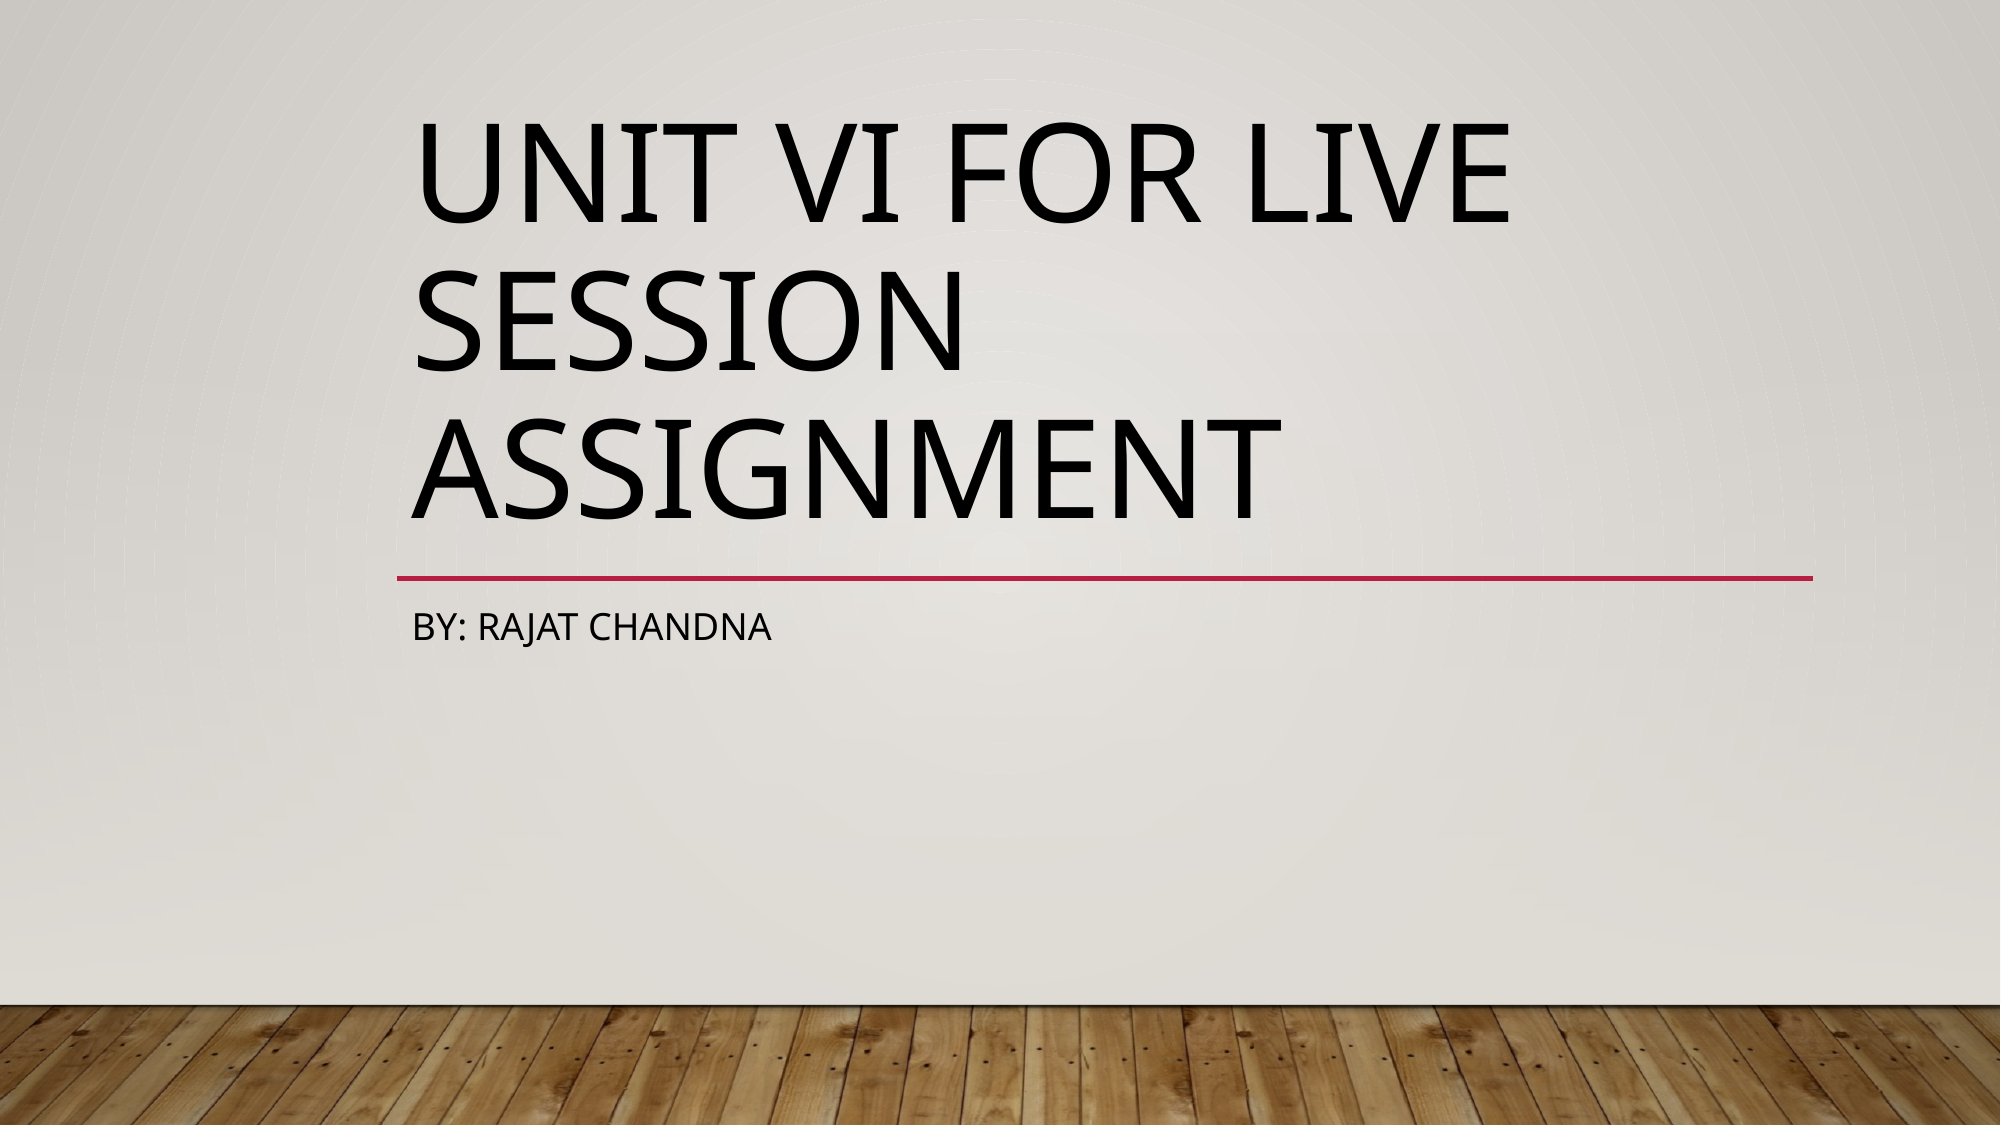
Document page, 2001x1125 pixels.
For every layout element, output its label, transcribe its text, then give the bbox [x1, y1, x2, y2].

title Unit VI For Live Session Assignment [396, 131, 1814, 549]
picture [0, 1005, 2000, 1125]
subtitle By: Rajat Chandna [396, 579, 1814, 740]
